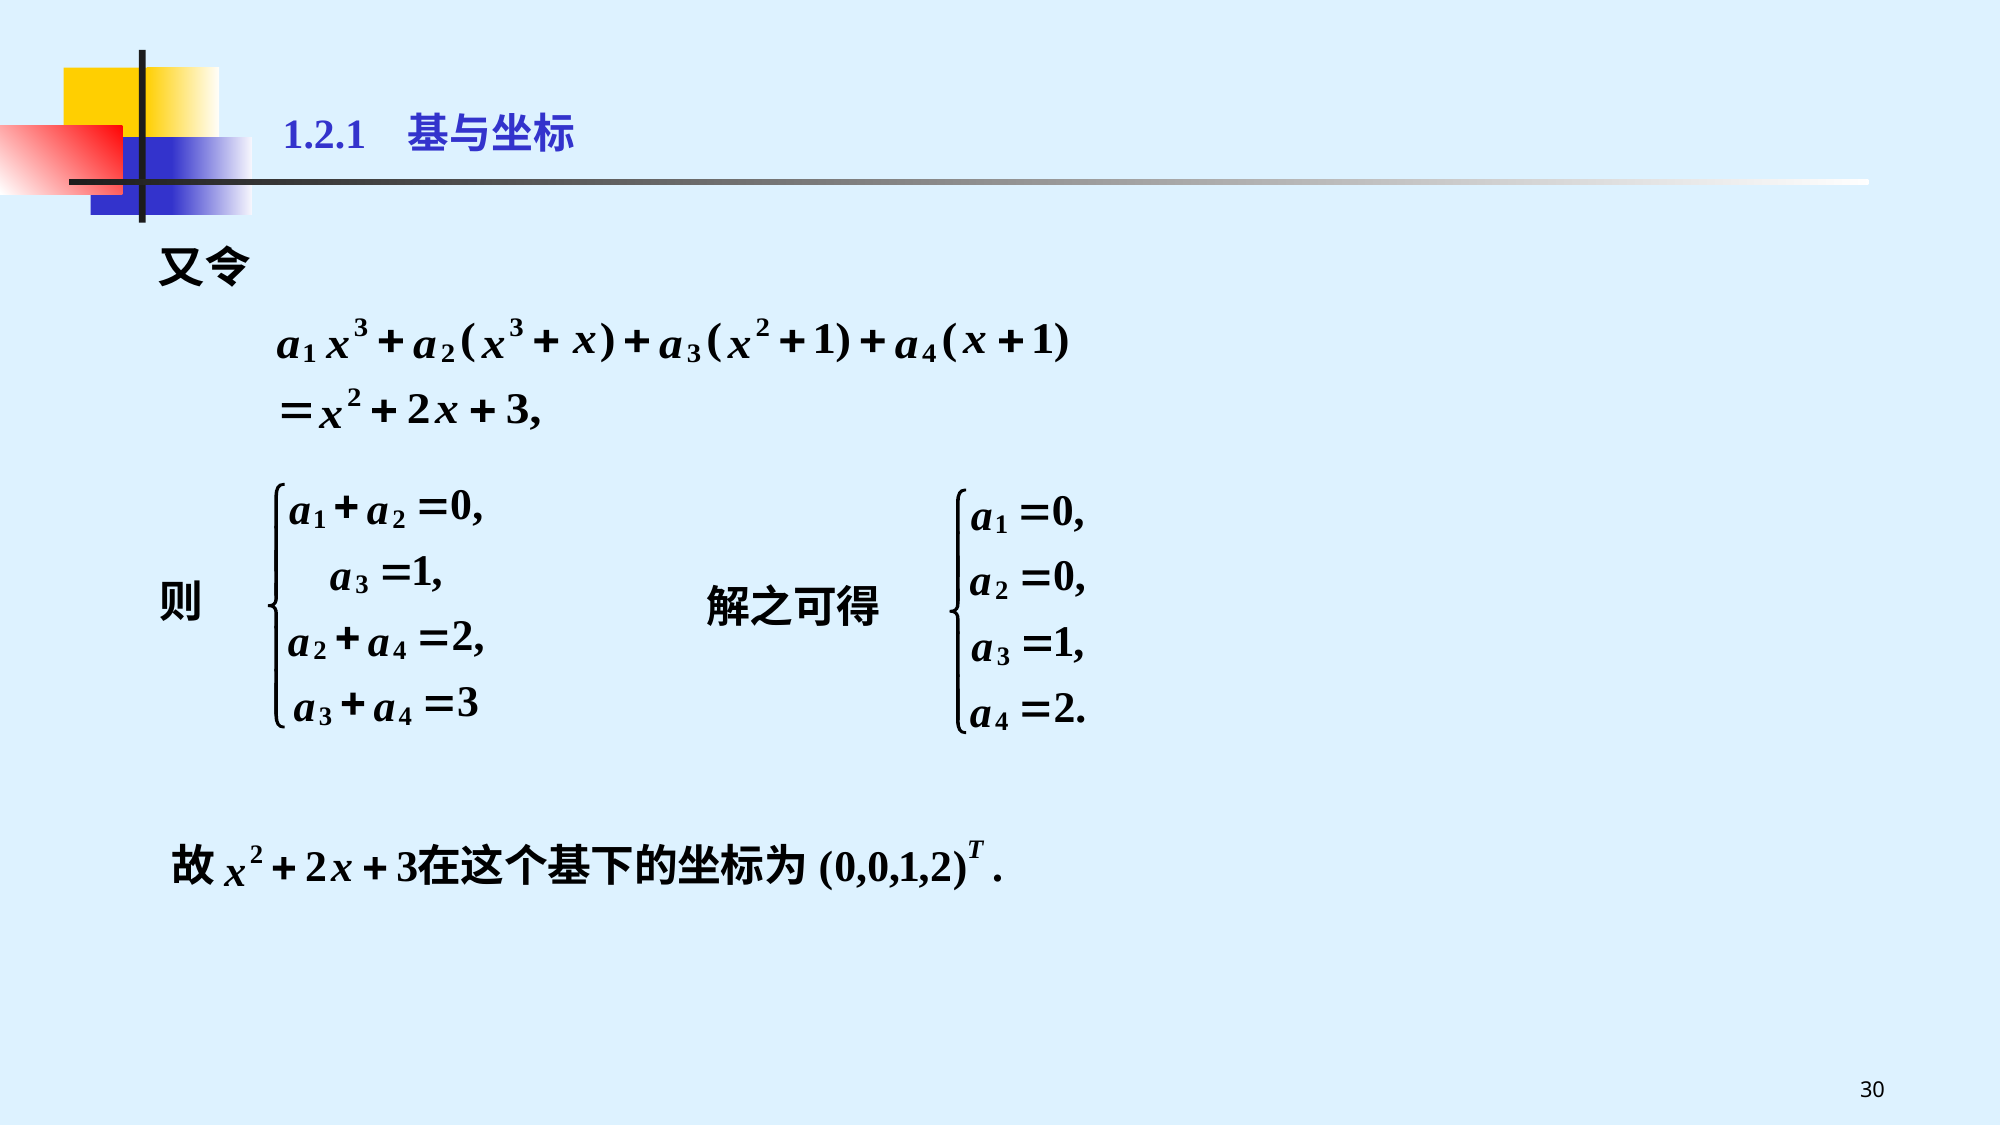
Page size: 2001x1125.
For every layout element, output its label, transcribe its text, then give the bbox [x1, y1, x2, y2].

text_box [704, 485, 1088, 738]
text_box 1.2.1 基与坐标 [267, 99, 941, 164]
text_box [170, 833, 1004, 896]
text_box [158, 479, 488, 732]
slide_number 30 [1483, 1037, 1901, 1113]
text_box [155, 244, 1072, 436]
